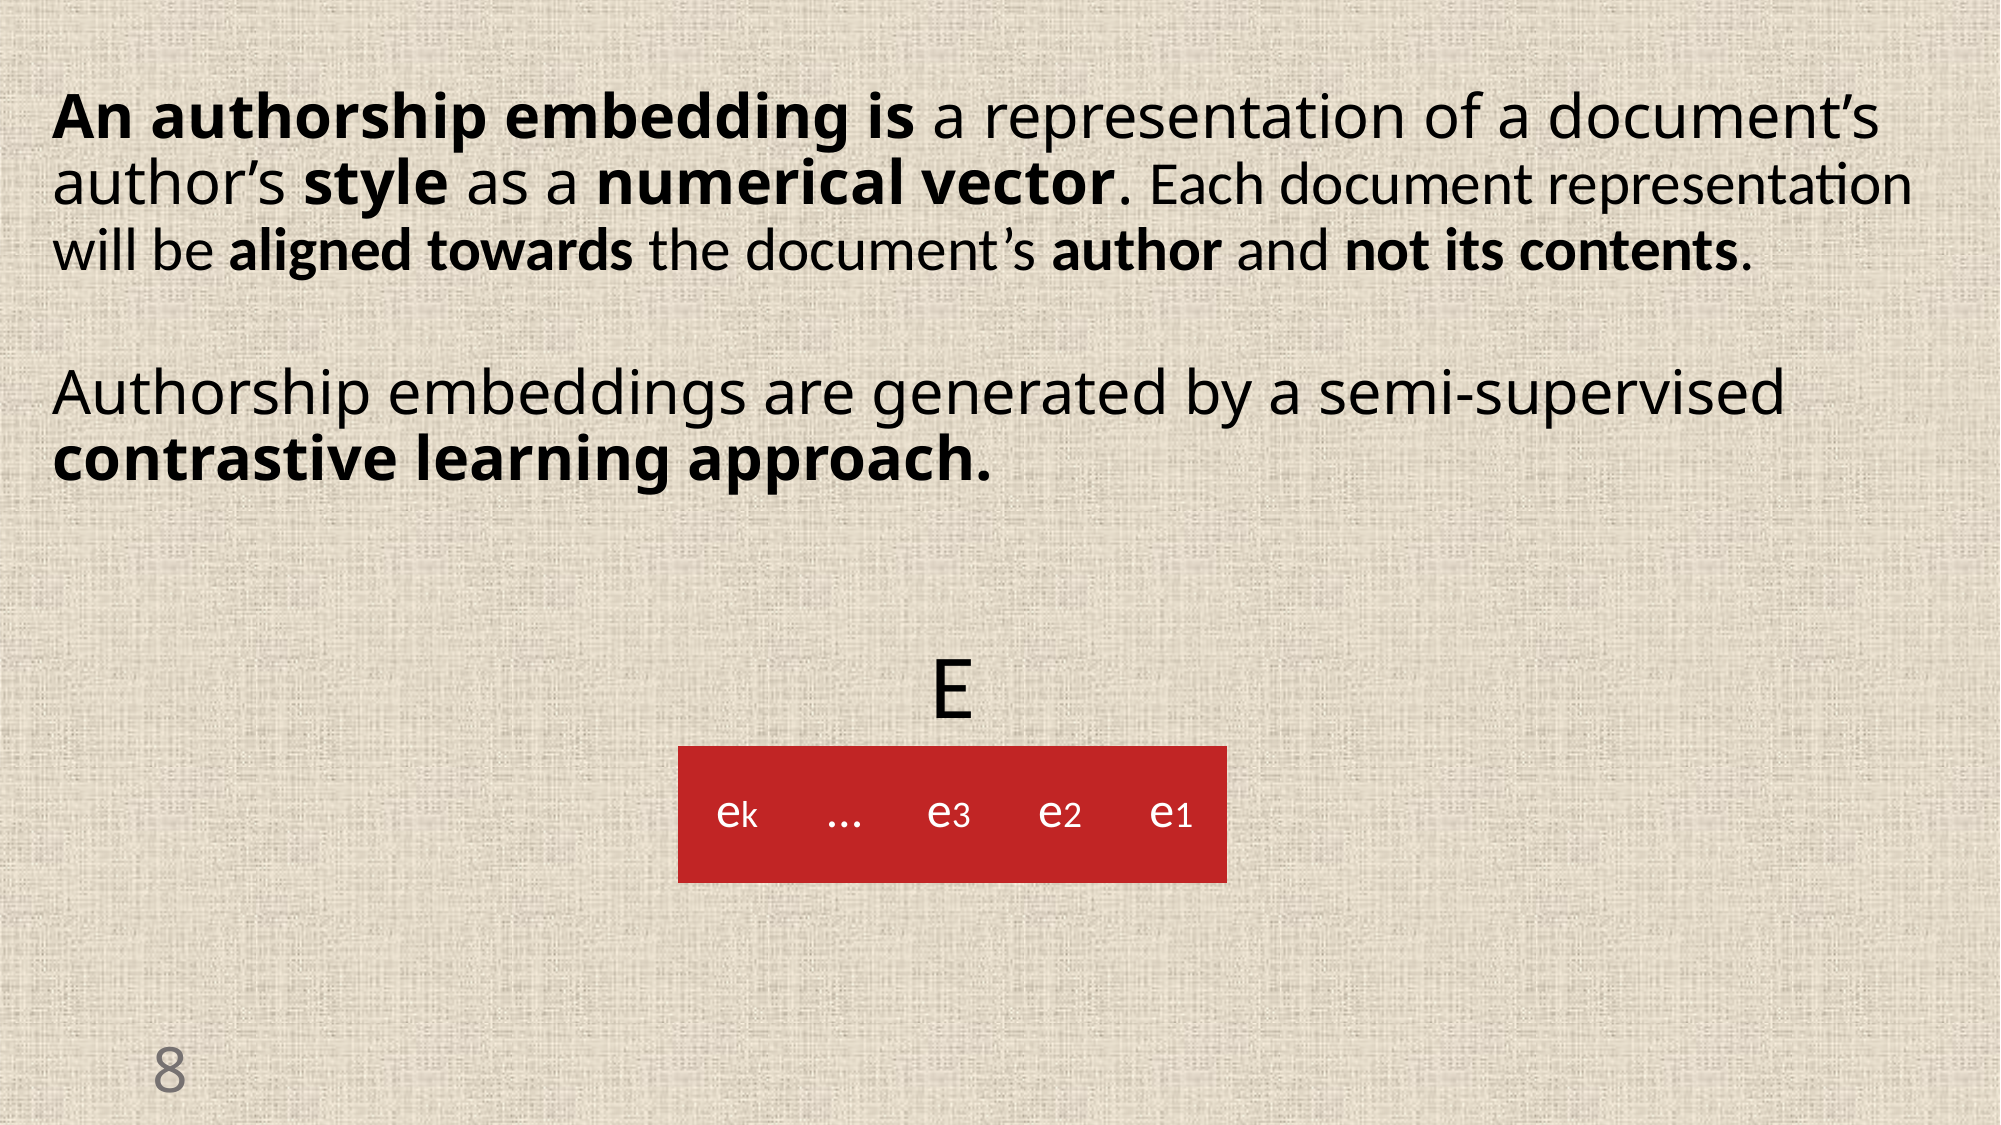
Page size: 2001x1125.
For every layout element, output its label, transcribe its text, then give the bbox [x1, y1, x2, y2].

table_header ek [678, 746, 796, 883]
table_header e3 [893, 746, 1004, 883]
text_box An authorship embedding is a representation of a document’s author’s style as a numerical vector. Each document representation will be aligned towards the document’s author and not its contents. Authorship embeddings are generated by a semi-supervised contrastive learning approach. [37, 77, 1973, 563]
text_box [0, 0, 2000, 1125]
table_header e1 [1116, 746, 1227, 883]
table_header e2 [1004, 746, 1116, 883]
text_box E [875, 619, 1030, 745]
slide_number 8 [137, 1042, 588, 1103]
table_header … [796, 746, 893, 883]
